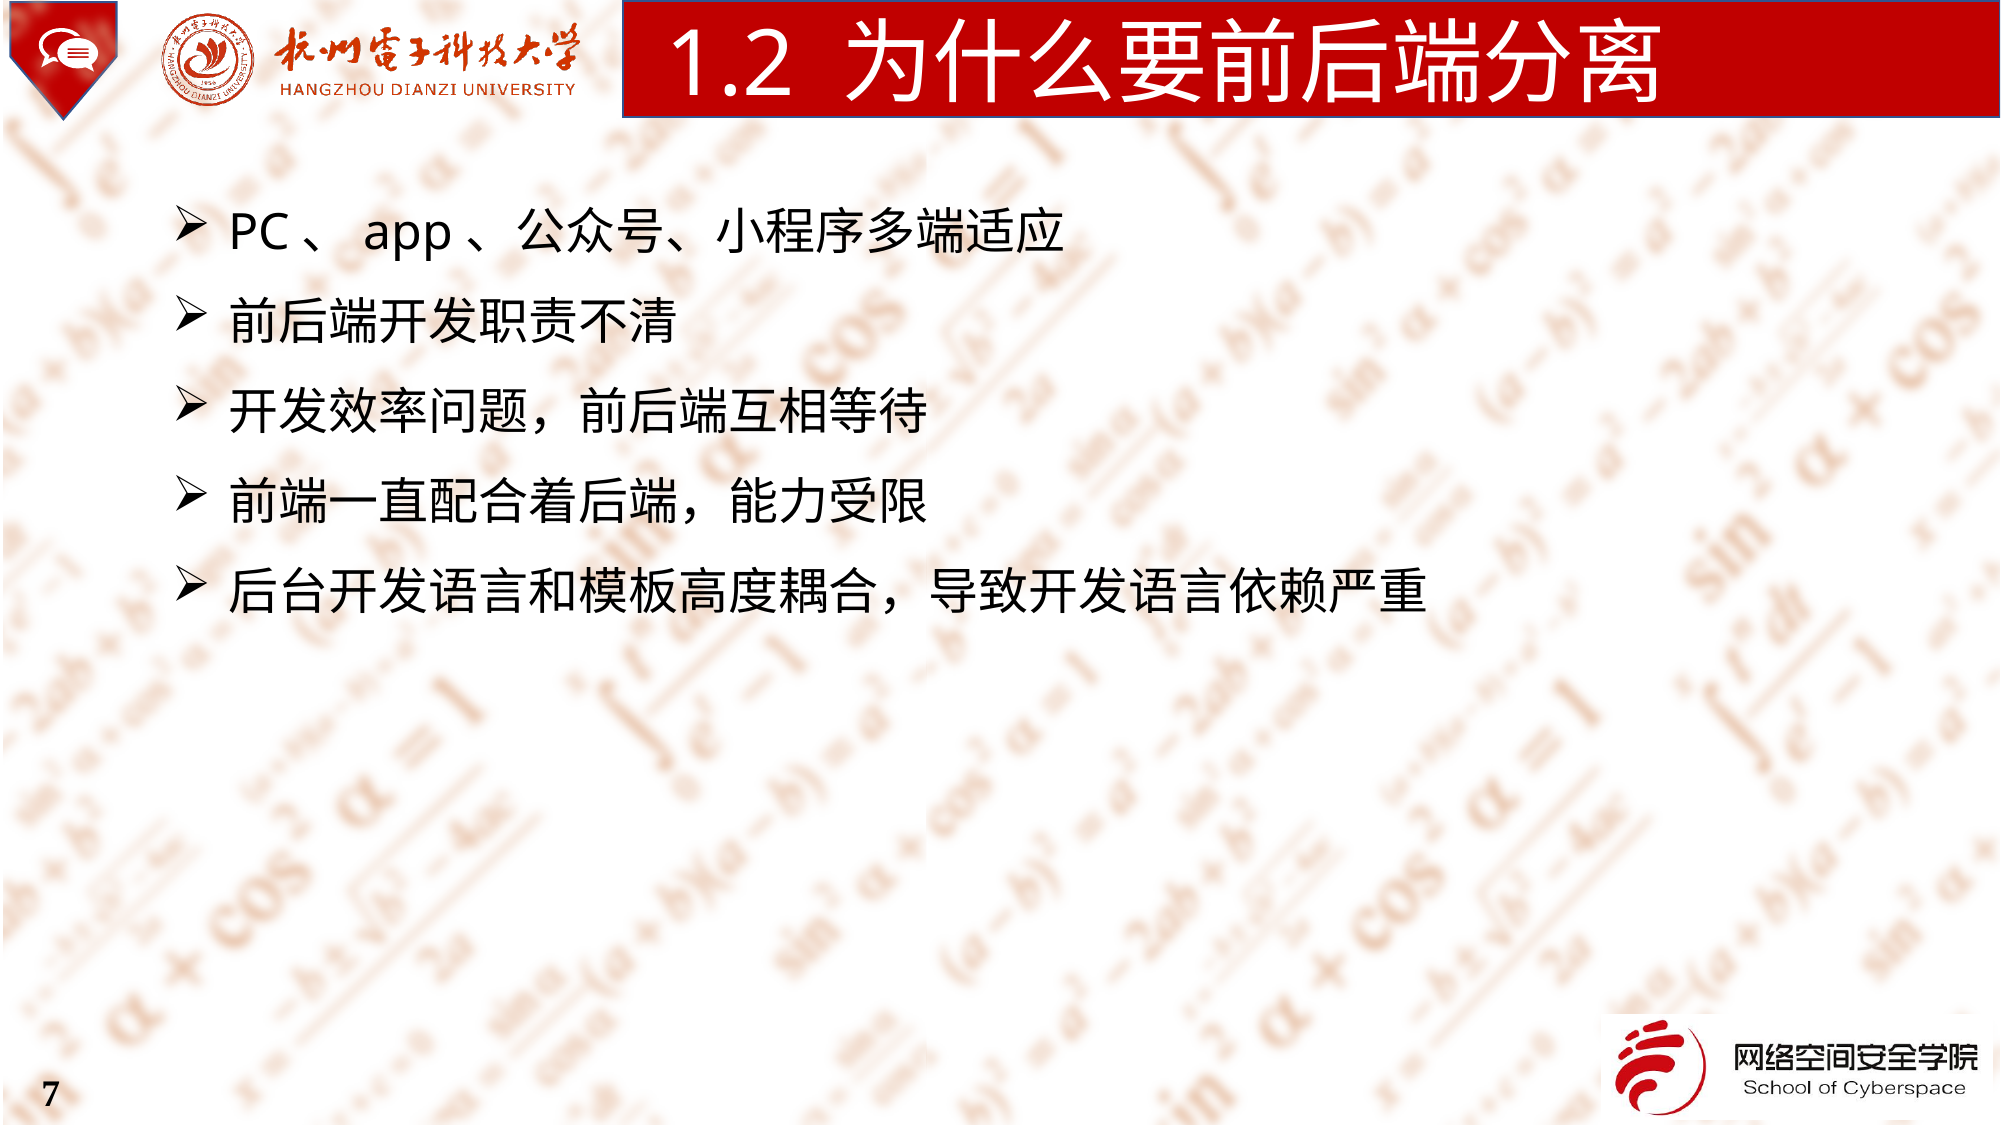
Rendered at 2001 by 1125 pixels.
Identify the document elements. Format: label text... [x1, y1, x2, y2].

picture [1601, 1014, 1993, 1120]
text_box PC、app、公众号、小程序多端适应 前后端开发职责不清 开发效率问题，前后端互相等待 前端一直配合着后端，能力受限 后台开发语言和模板高度耦合，导致开发语言依赖严重 [157, 161, 1508, 963]
slide_number 7 [26, 1061, 477, 1122]
text_box 1.2 为什么要前后端分离 [650, 19, 1976, 98]
picture [155, 10, 591, 108]
